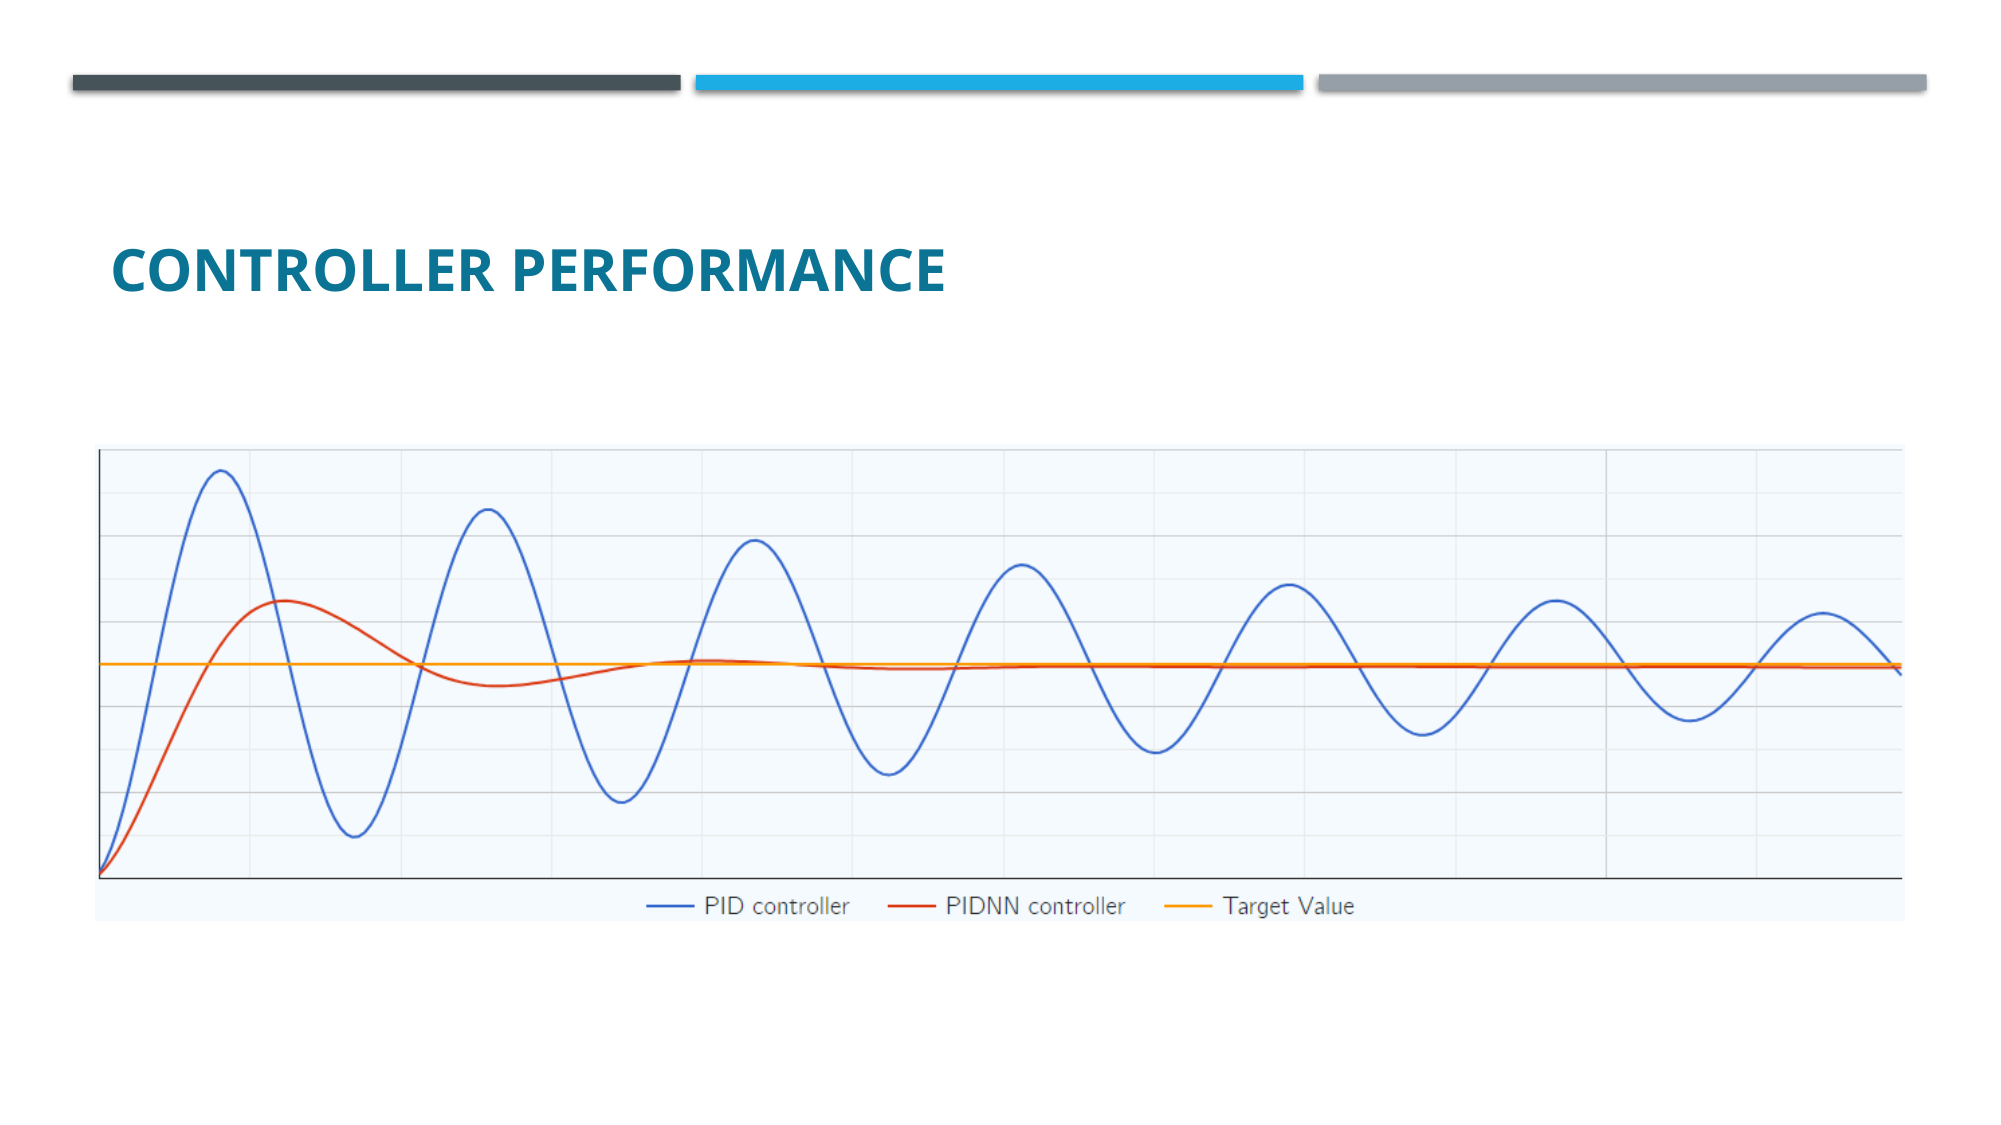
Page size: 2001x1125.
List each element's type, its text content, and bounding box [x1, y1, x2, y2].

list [94, 443, 1906, 921]
title Controller Performance [95, 115, 1905, 311]
